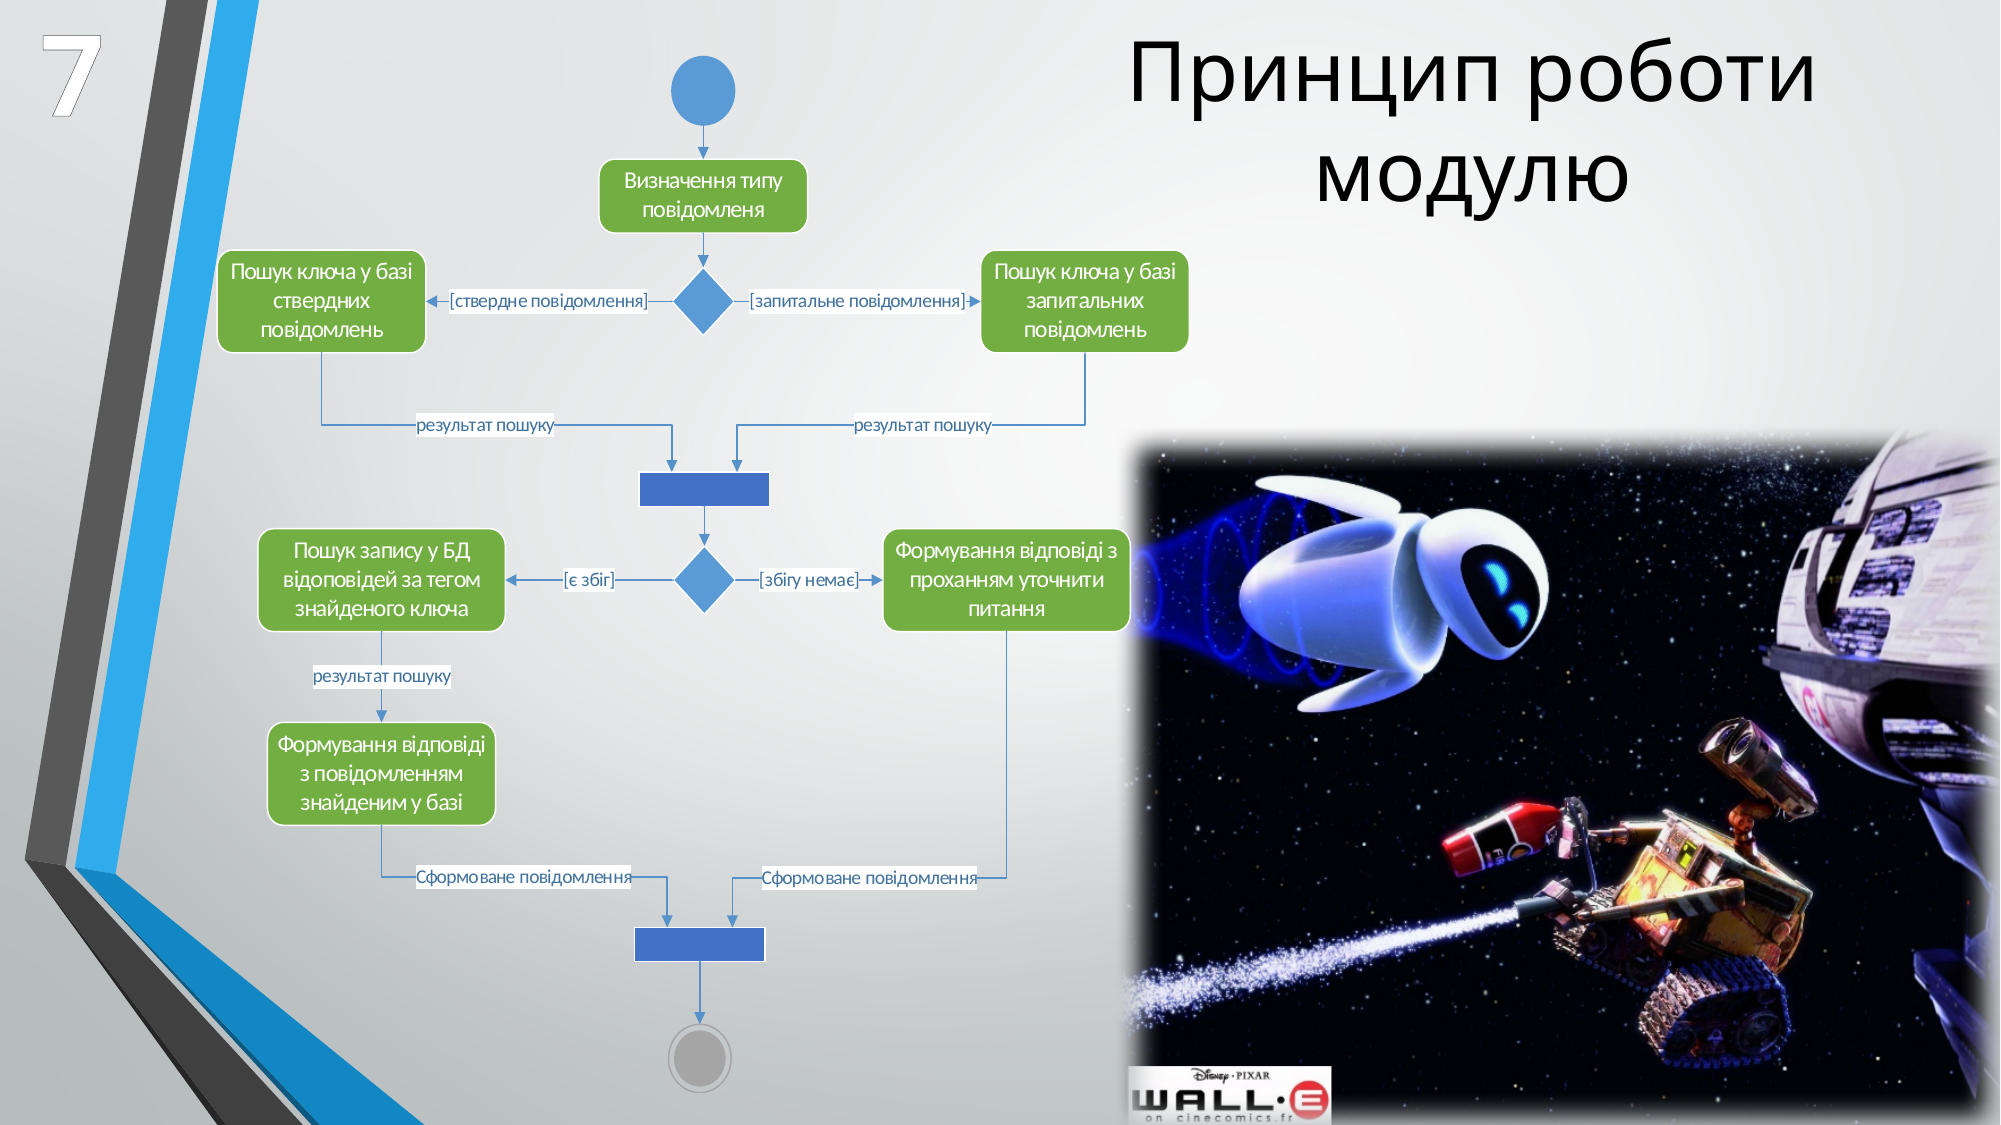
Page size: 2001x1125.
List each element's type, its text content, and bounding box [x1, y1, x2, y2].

picture [214, 53, 1193, 1094]
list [1114, 423, 2000, 1125]
title Принцип роботи модулю [1193, 53, 1941, 183]
text_box 7 [25, 0, 120, 147]
